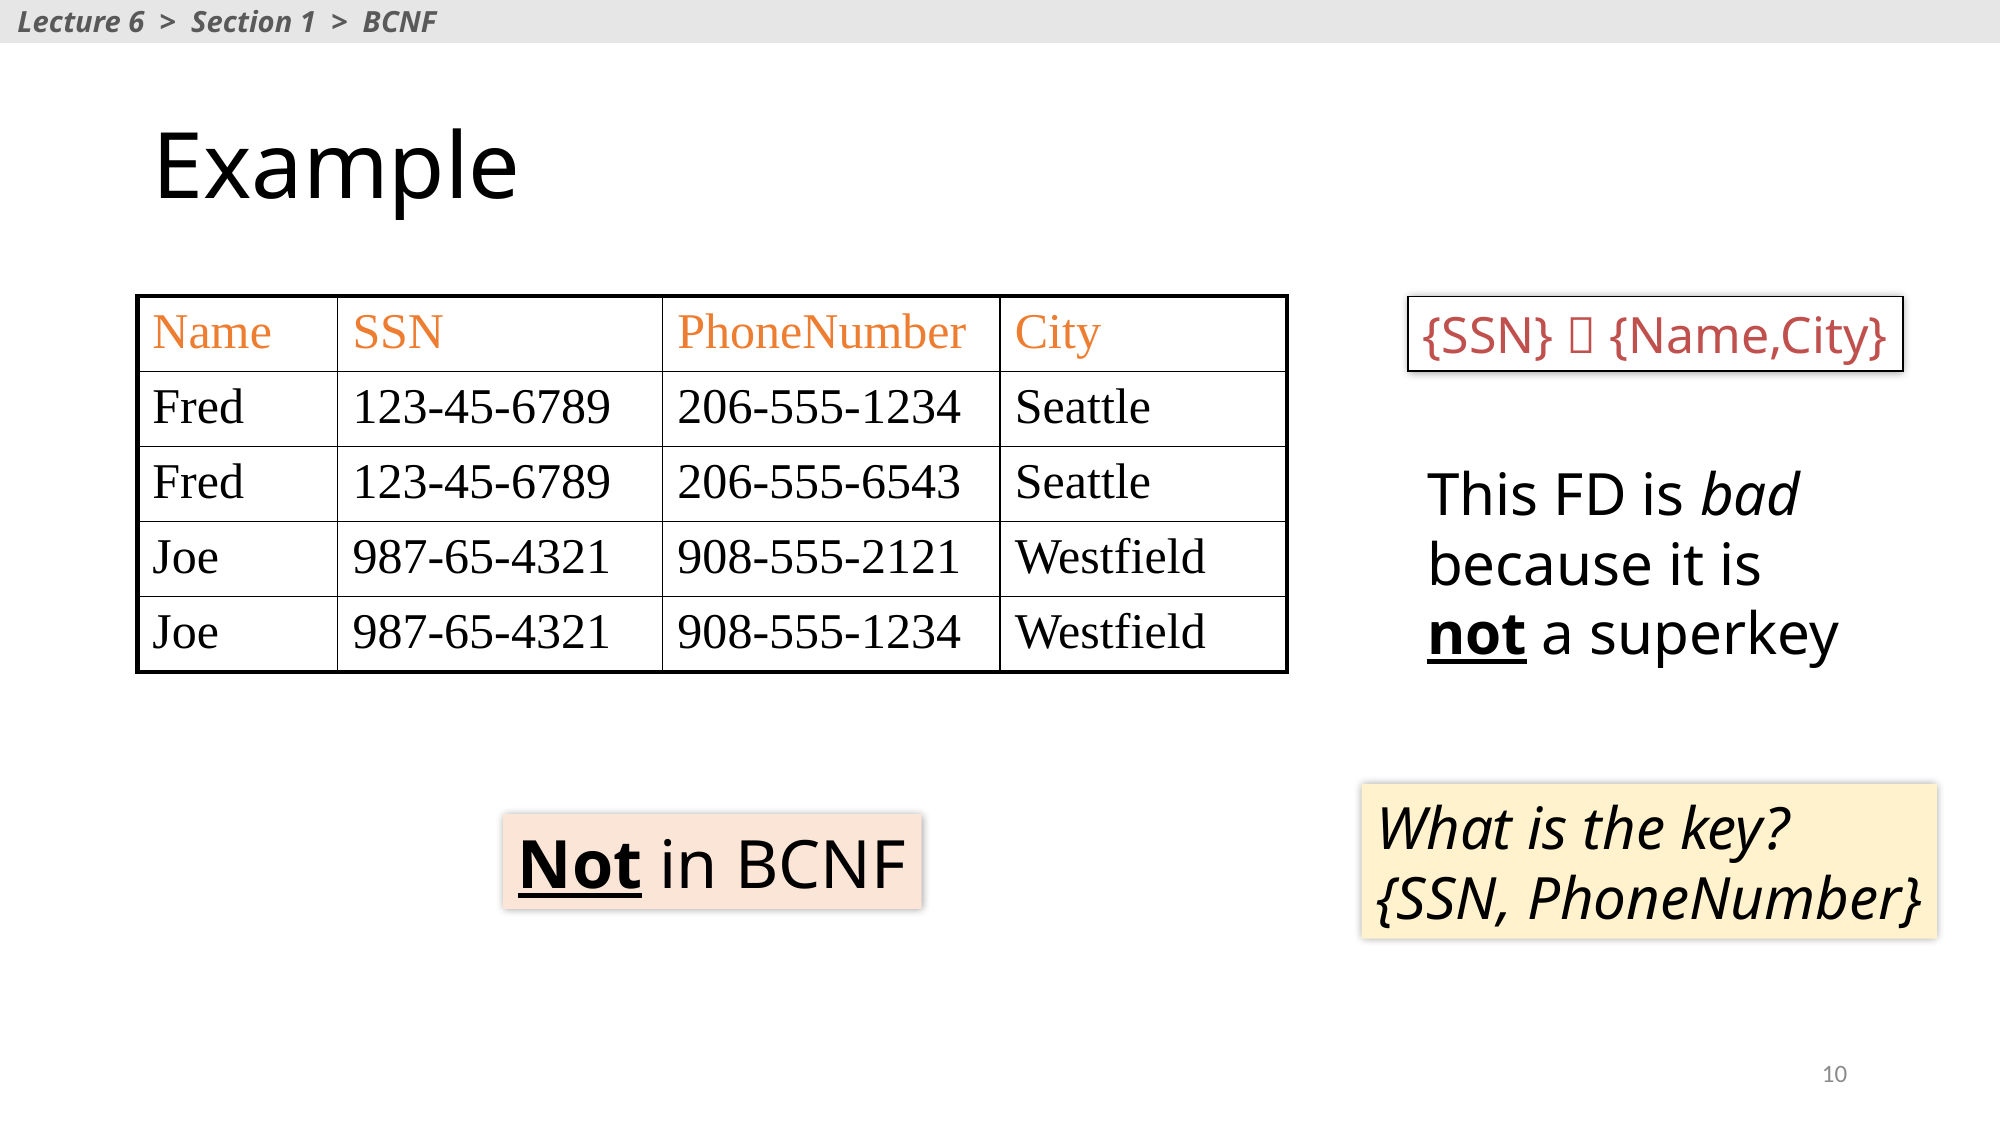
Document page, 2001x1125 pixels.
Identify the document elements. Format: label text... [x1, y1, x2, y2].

text_box What is the key? {SSN, PhoneNumber} [1361, 783, 1937, 939]
table_cell Joe [140, 522, 337, 596]
text_box This FD is bad because it is not a superkey [1412, 449, 1886, 674]
table_cell 123-45-6789 [338, 447, 662, 521]
table_header City [1001, 298, 1285, 371]
text_box {SSN}  {Name,City} [1408, 296, 1903, 371]
table_cell Fred [140, 372, 337, 446]
slide_number 10 [1412, 1042, 1863, 1103]
table_header PhoneNumber [663, 298, 999, 371]
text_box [0, 0, 2000, 47]
title Example [137, 59, 1863, 278]
table_header Name [140, 298, 337, 371]
table_cell Westfield [1001, 522, 1285, 596]
table_cell Fred [140, 447, 337, 521]
table_cell 908-555-2121 [663, 522, 999, 596]
table_cell Seattle [1001, 372, 1285, 446]
table_cell Joe [140, 597, 337, 670]
table_cell 123-45-6789 [338, 372, 662, 446]
table_cell Westfield [1001, 597, 1285, 670]
table_header SSN [338, 298, 662, 371]
table_cell Seattle [1001, 447, 1285, 521]
table_cell 908-555-1234 [663, 597, 999, 670]
table_cell 206-555-1234 [663, 372, 999, 446]
table_cell 987-65-4321 [338, 522, 662, 596]
table_cell 206-555-6543 [663, 447, 999, 521]
table_cell 987-65-4321 [338, 597, 662, 670]
